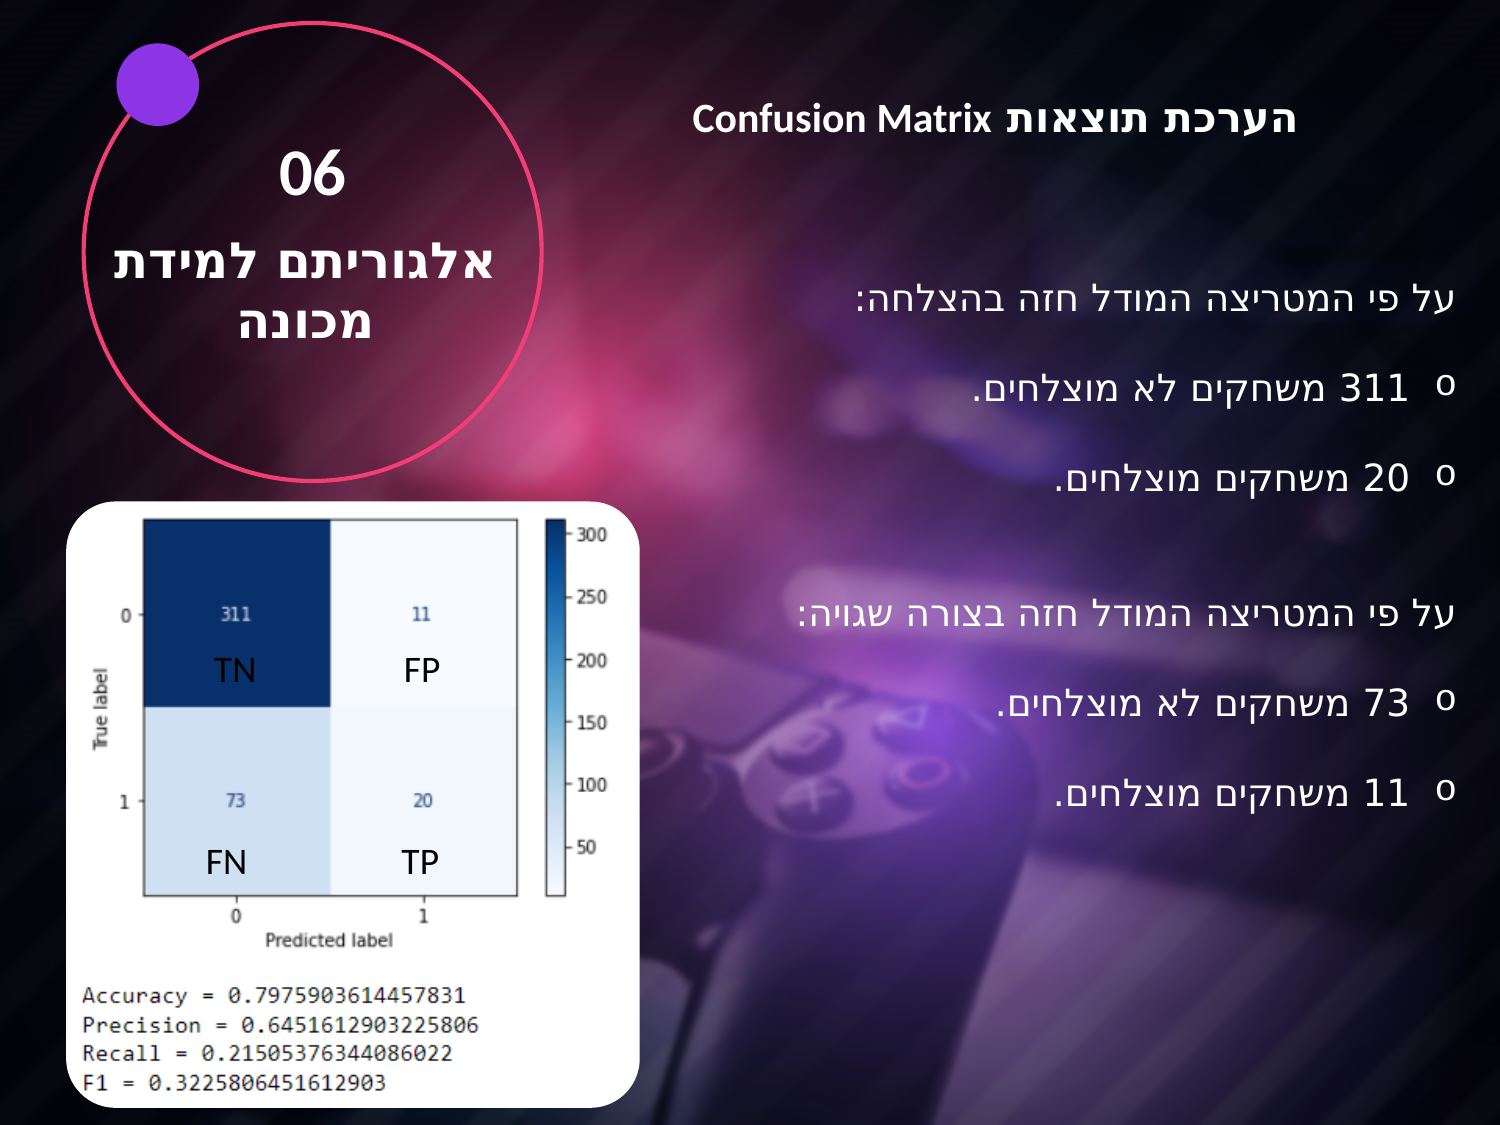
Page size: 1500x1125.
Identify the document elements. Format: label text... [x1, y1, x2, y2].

text_box על פי המטריצה המודל חזה בהצלחה: 311 משחקים לא מוצלחים. 20 משחקים מוצלחים. על פי המטריצה המודל חזה בצורה שגויה: 73 משחקים לא מוצלחים. 11 משחקים מוצלחים. [66, 220, 1472, 911]
picture [0, 0, 1500, 1125]
text_box [524, 158, 544, 346]
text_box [92, 120, 519, 358]
text_box [114, 41, 202, 119]
text_box הערכת תוצאות Confusion Matrix [518, 82, 1474, 148]
text_box [111, 365, 515, 484]
text_box [186, 20, 502, 119]
text_box [81, 202, 87, 302]
